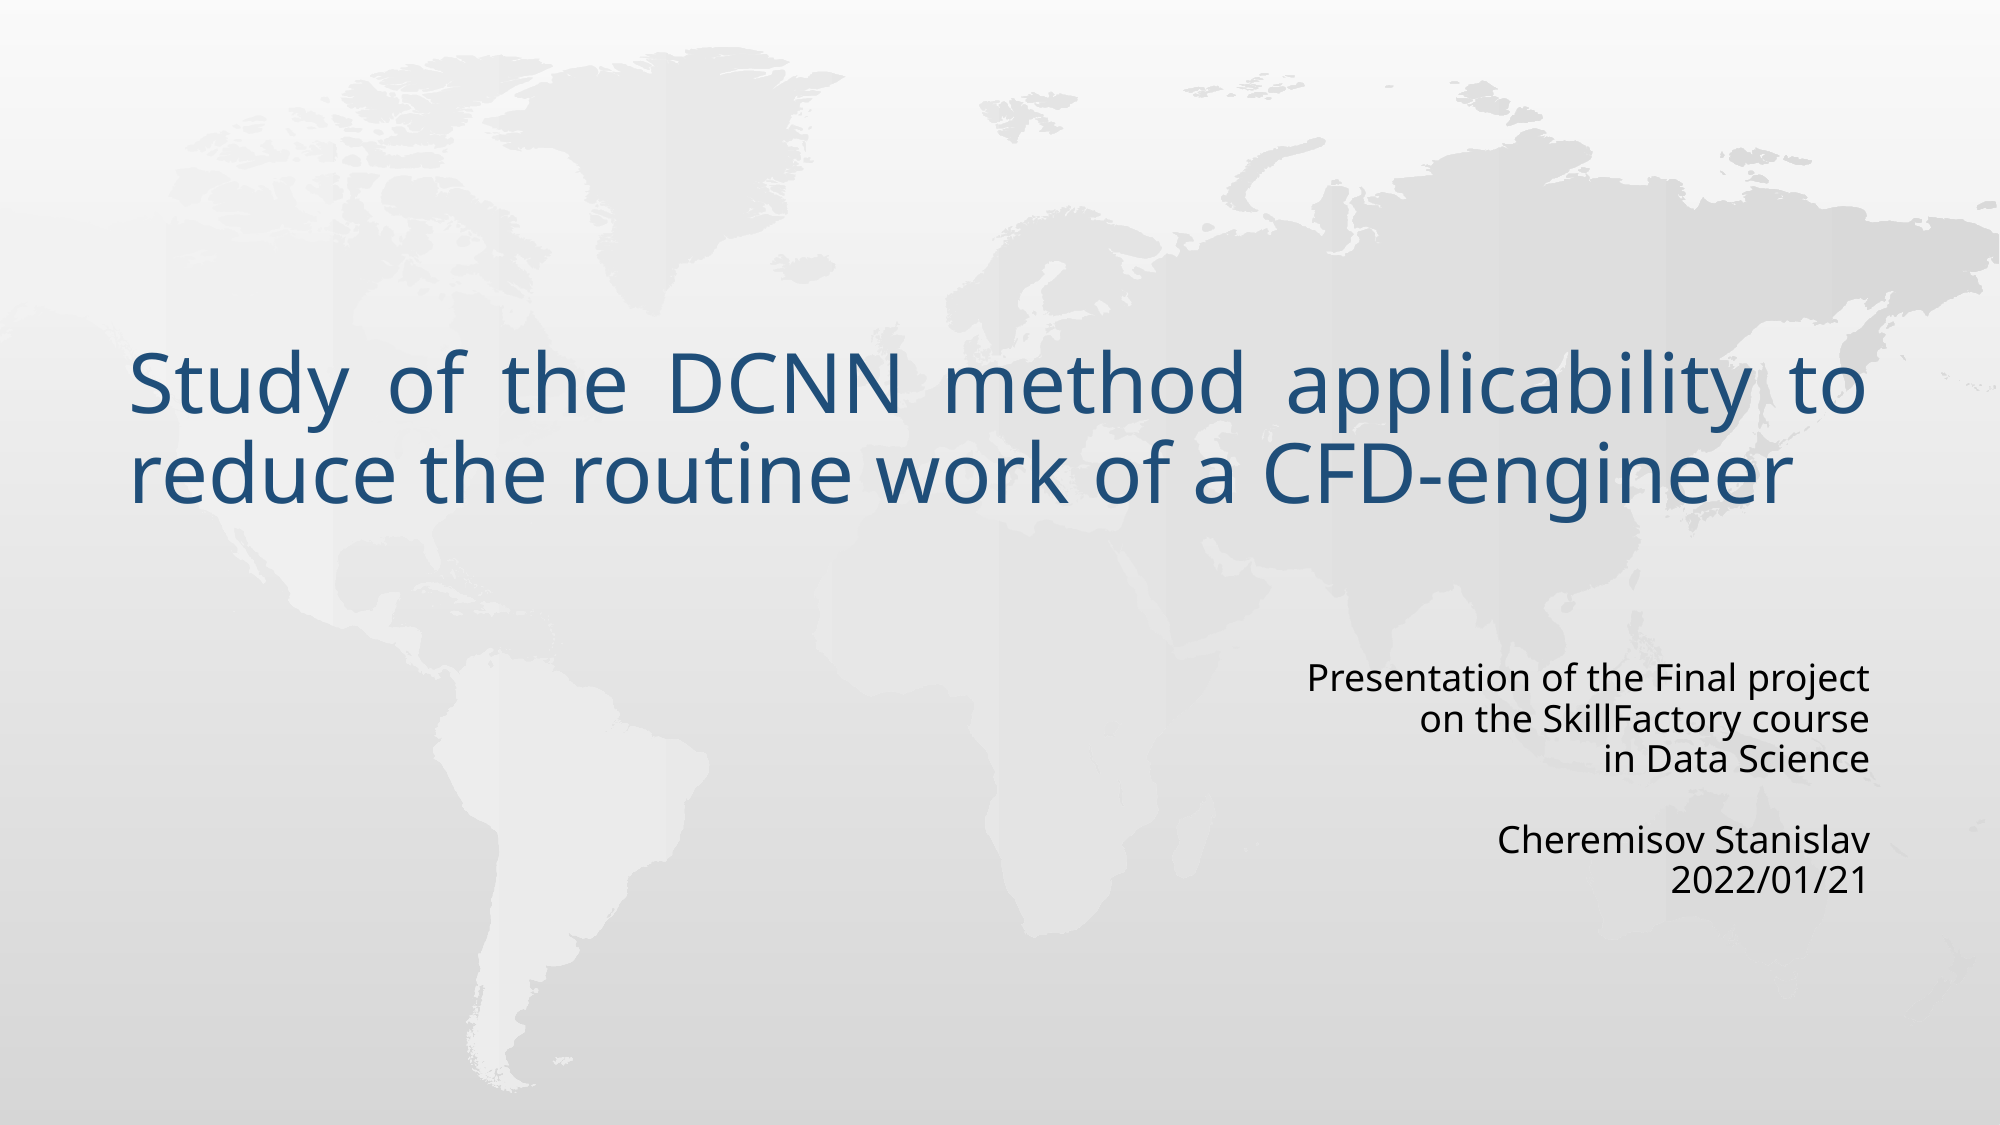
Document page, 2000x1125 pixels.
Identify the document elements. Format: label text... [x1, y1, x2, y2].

title Study of the DCNN method applicability to reduce the routine work of a CFD-engineer [113, 299, 1886, 562]
subtitle Presentation of the Final project on the SkillFactory course in Data Science Cheremisov Stanislav 2022/01/21 [113, 562, 1886, 950]
